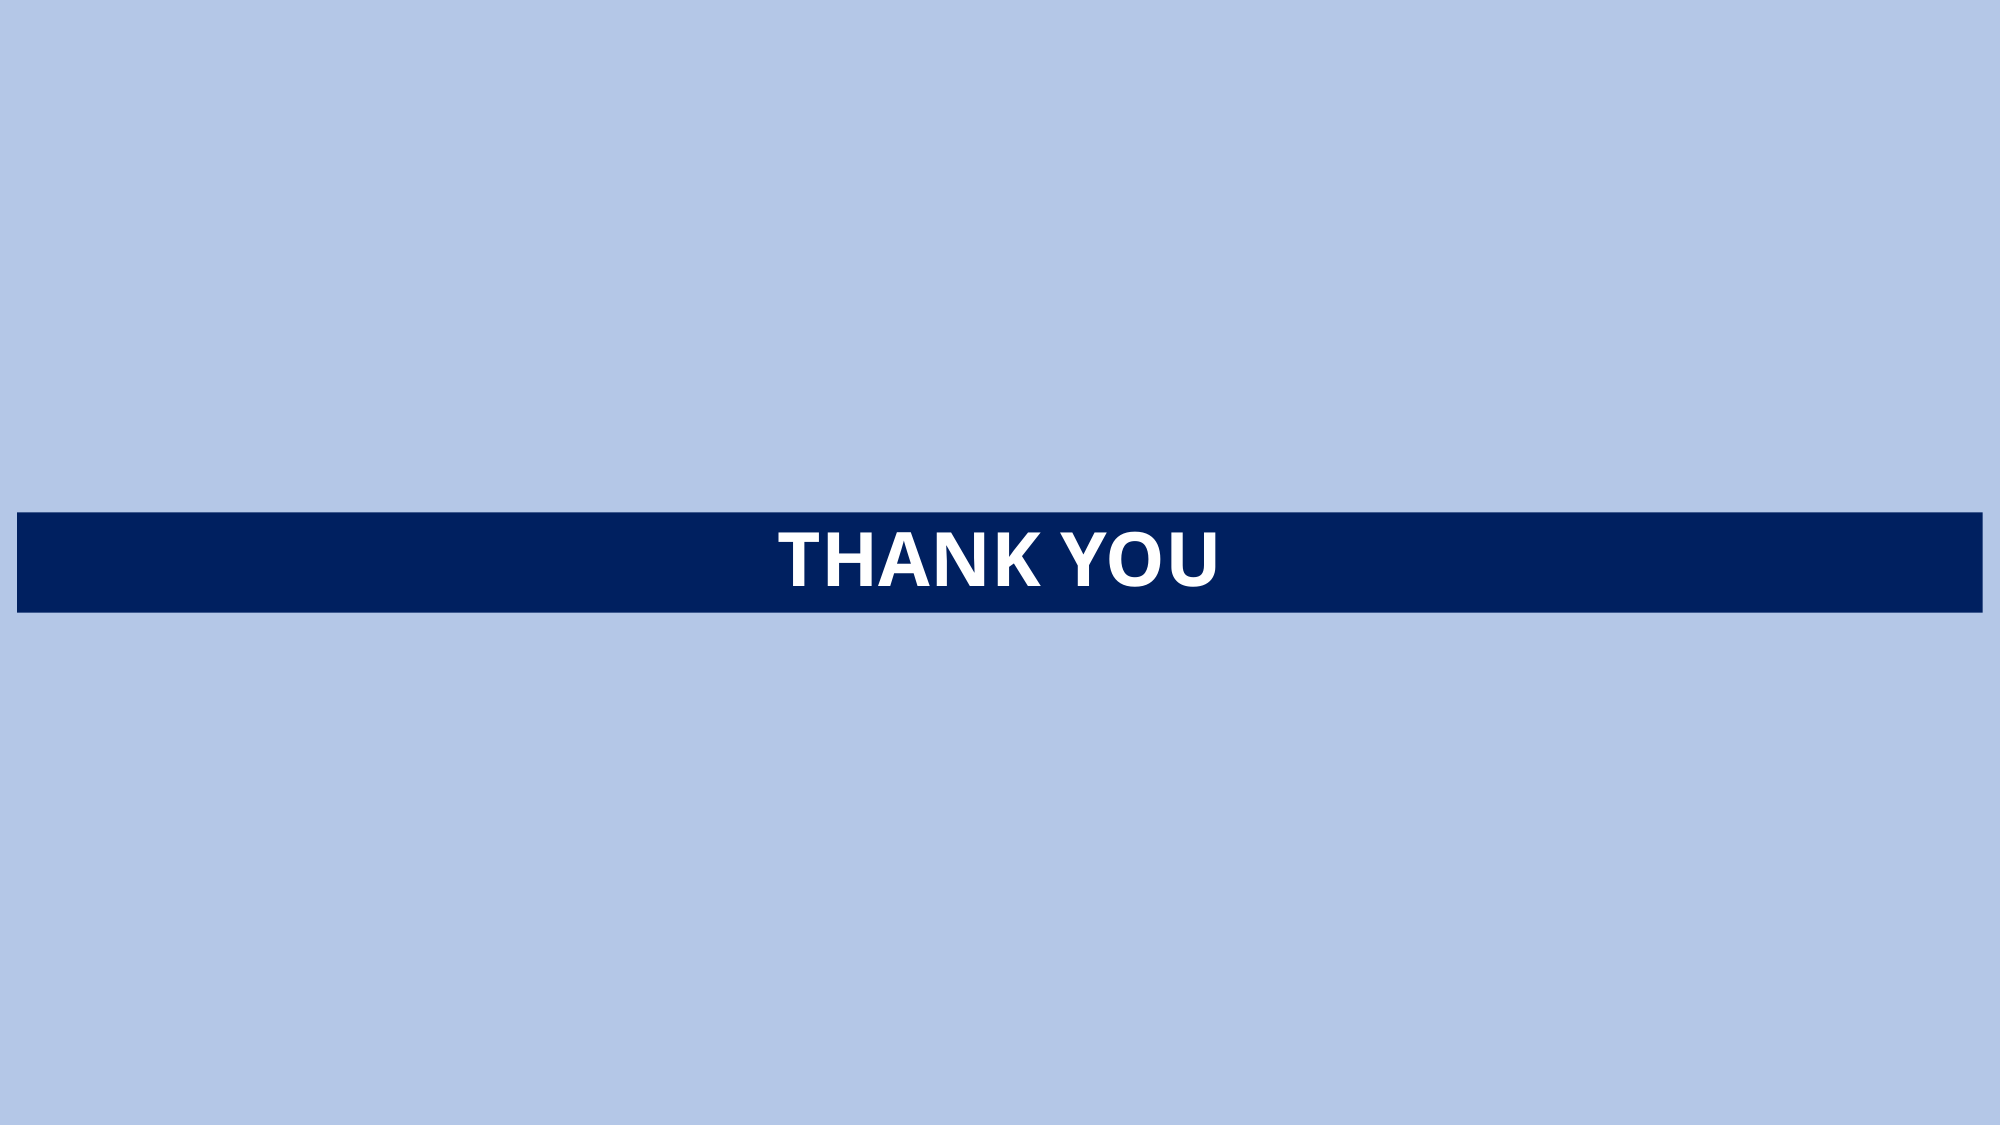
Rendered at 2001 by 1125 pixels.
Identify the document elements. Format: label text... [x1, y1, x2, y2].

text_box THANK YOU [17, 512, 1983, 613]
